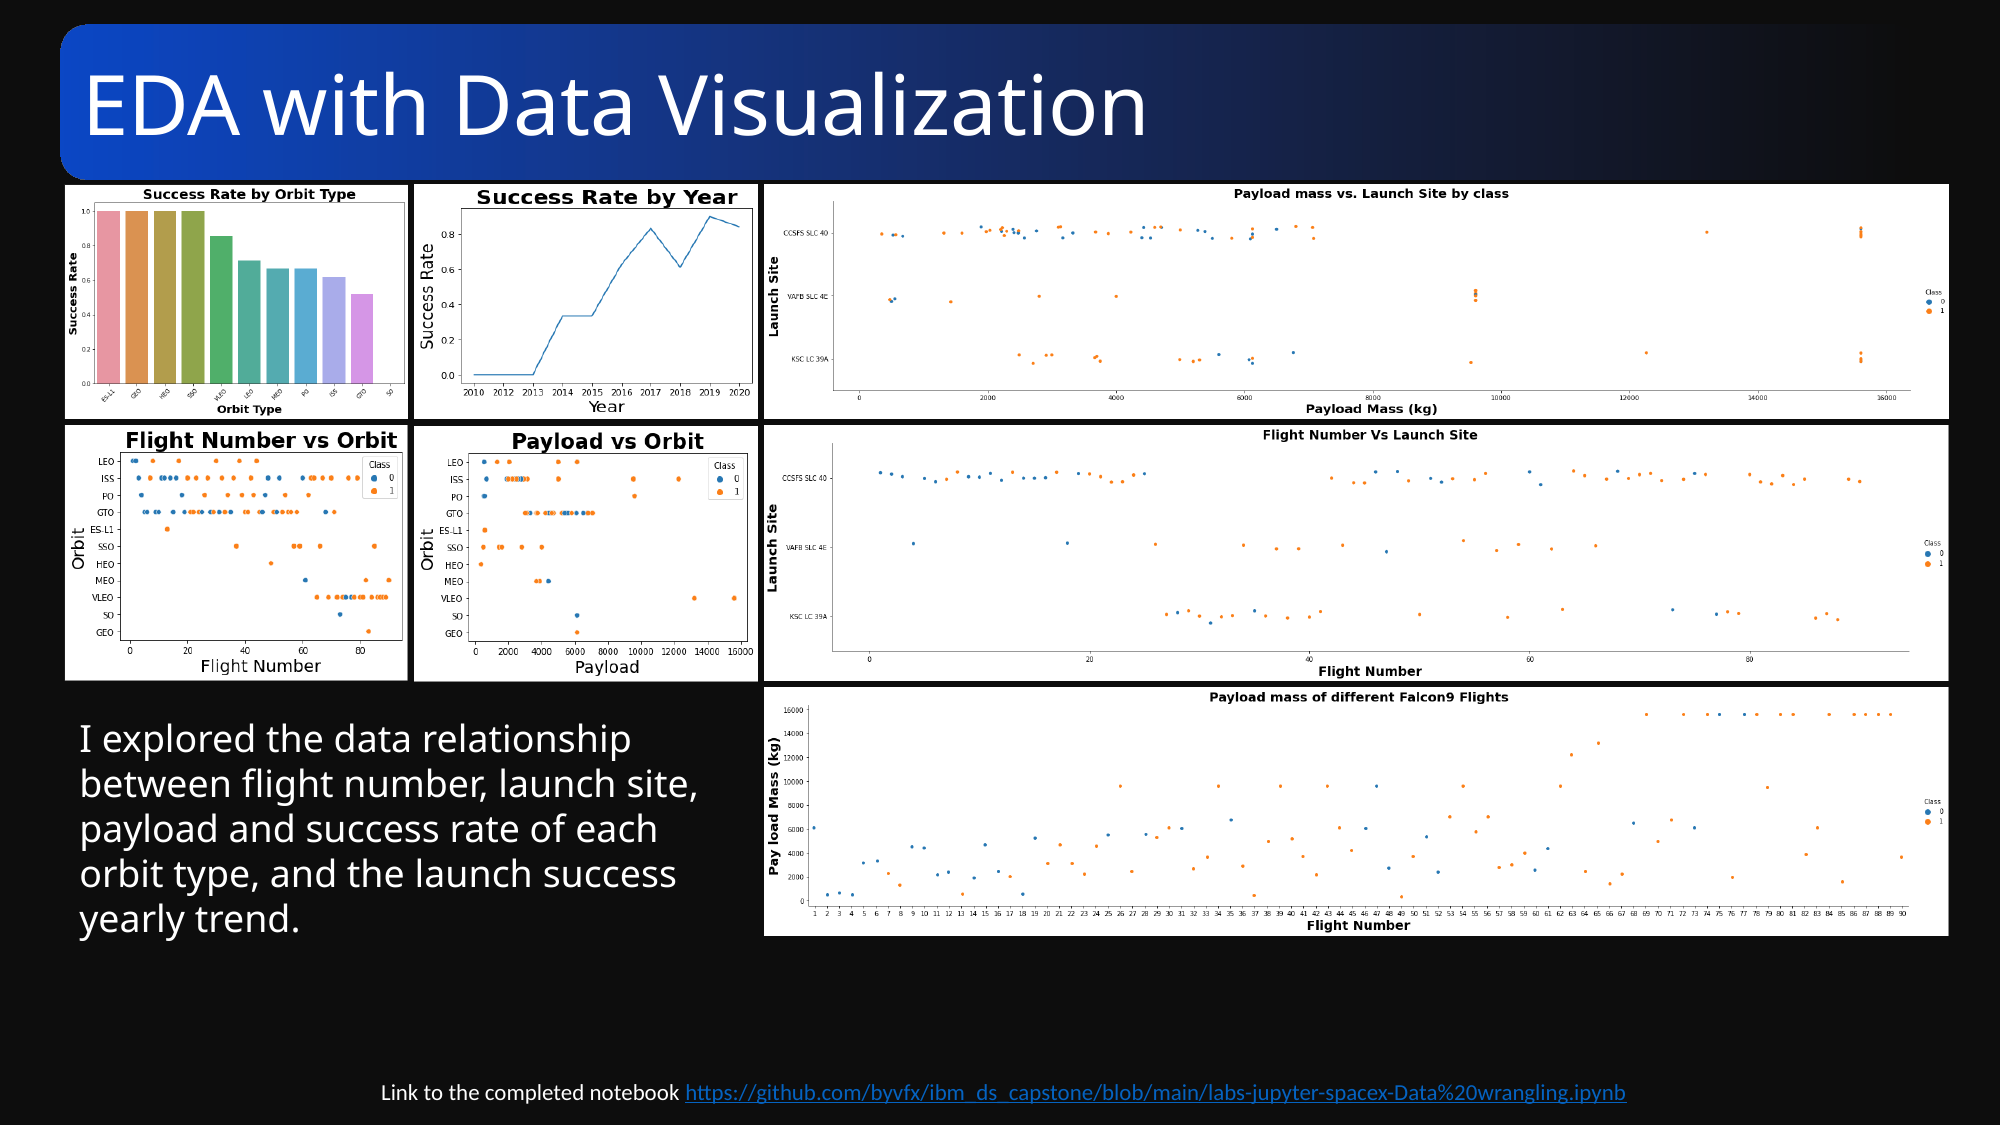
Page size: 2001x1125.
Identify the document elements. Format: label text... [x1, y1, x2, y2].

text_box [0, 0, 2000, 1125]
picture [64, 425, 408, 681]
picture [764, 687, 1949, 936]
text_box I explored the data relationship between flight number, launch site, payload and success rate of each orbit type, and the launch success yearly trend. [64, 707, 724, 948]
picture [414, 184, 758, 419]
picture [414, 426, 758, 682]
picture [764, 425, 1949, 681]
picture [64, 184, 408, 419]
text_box EDA with Data Visualization [59, 23, 1921, 181]
text_box Link to the completed notebook https://github.com/byvfx/ibm_ds_capstone/blob/main/labs-jupyter-spacex-Data%20wrangling.ipynb [366, 1069, 1654, 1112]
picture [764, 184, 1949, 419]
